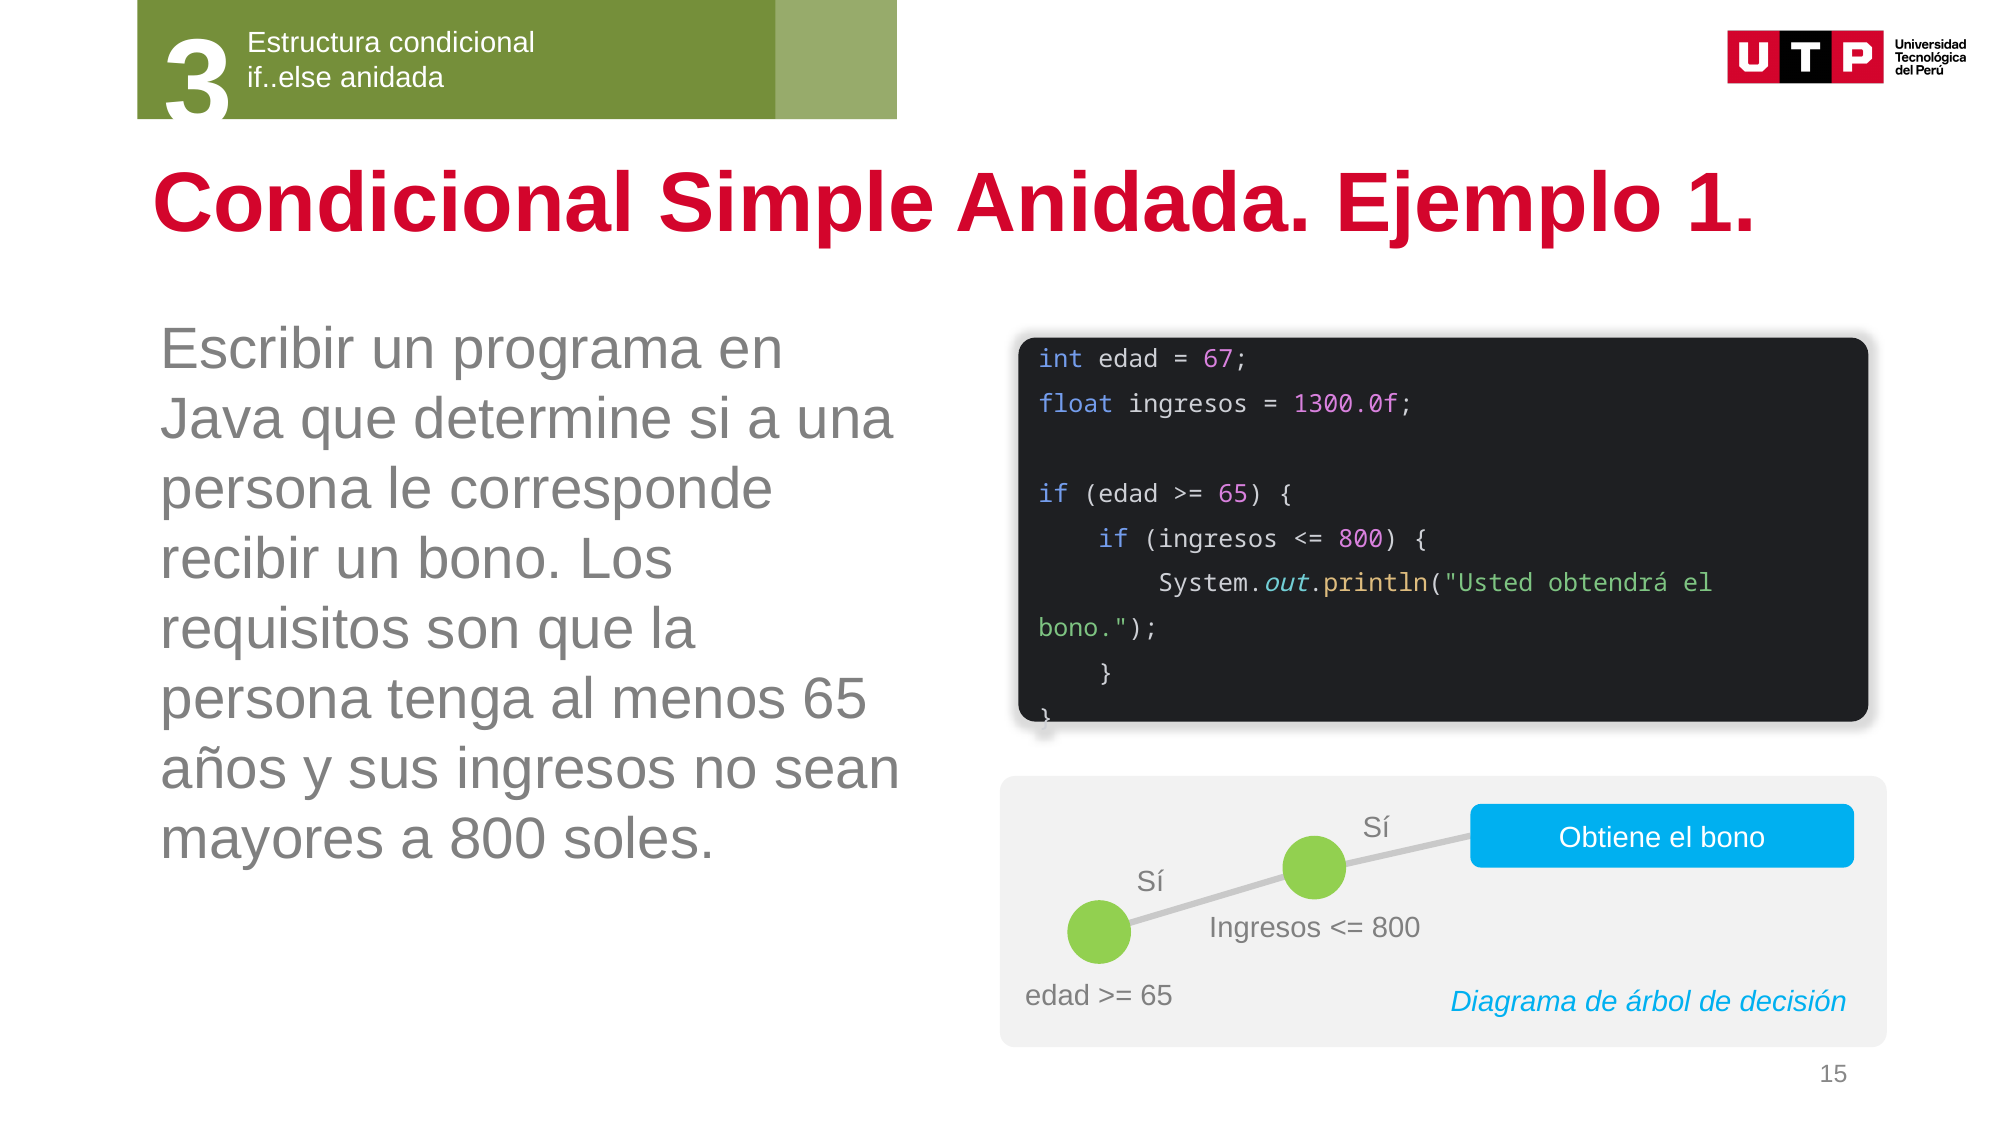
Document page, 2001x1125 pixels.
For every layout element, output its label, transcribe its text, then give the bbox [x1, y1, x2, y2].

picture [1716, 22, 1973, 89]
list Escribir un programa en Java que determine si a una persona le corresponde recibir un bono. Los requisitos son que la persona tenga al menos 65 años y sus ingresos no sean mayores a 800 soles. [137, 302, 923, 1021]
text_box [137, 0, 898, 161]
slide_number 15 [1412, 1056, 1863, 1103]
title Condicional Simple Anidada. Ejemplo 1. [137, 139, 1863, 269]
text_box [999, 775, 1888, 1048]
text_box int edad = 67; float ingresos = 1300.0f; if (edad >= 65) { if (ingresos <= 800) { System.out.println("Usted obtendrá el bono."); } } [1018, 337, 1869, 722]
